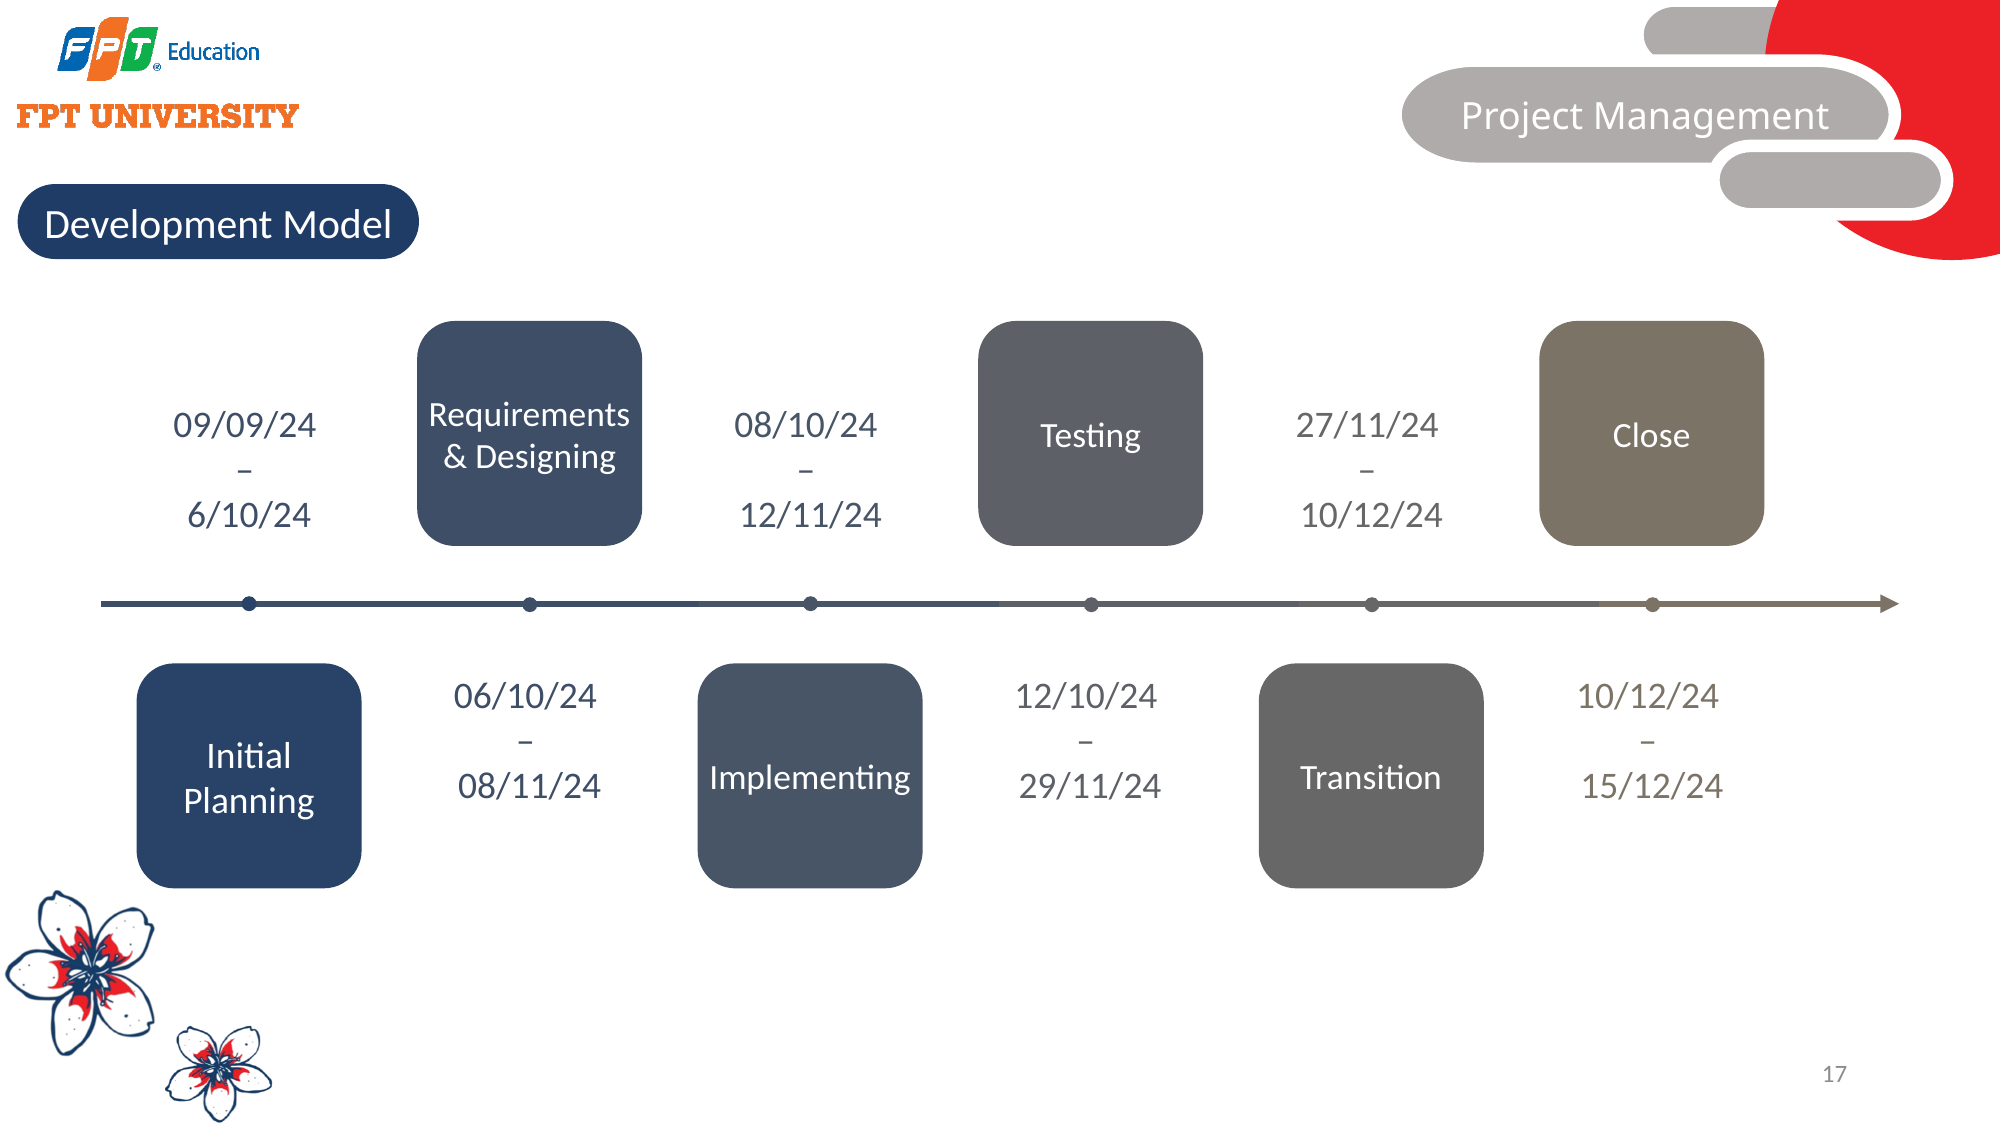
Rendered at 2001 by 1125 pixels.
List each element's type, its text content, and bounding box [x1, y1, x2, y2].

text_box 10/12/24 – 15/12/24 [1551, 663, 1753, 814]
text_box [1712, 144, 1949, 216]
text_box [1636, 0, 1777, 59]
text_box 06/10/24 – 08/11/24 [421, 663, 638, 814]
text_box 12/10/24 – 29/11/24 [989, 663, 1191, 814]
text_box Testing [977, 319, 1205, 547]
slide_number 17 [1412, 1042, 1863, 1103]
text_box 09/09/24 – 6/10/24 [136, 392, 362, 543]
text_box Initial Planning [135, 662, 363, 890]
text_box [1763, 0, 2000, 262]
text_box Development Model [16, 182, 421, 261]
text_box Implementing [696, 662, 924, 890]
text_box Close [1538, 319, 1766, 547]
text_box 27/11/24 – 10/12/24 [1270, 392, 1472, 543]
text_box 08/10/24 – 12/11/24 [701, 392, 919, 543]
text_box Transition [1257, 662, 1485, 890]
text_box Project Management [1394, 59, 1896, 170]
picture [0, 891, 276, 1125]
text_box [100, 596, 1900, 613]
picture [17, 17, 299, 128]
text_box Requirements & Designing [416, 319, 644, 547]
